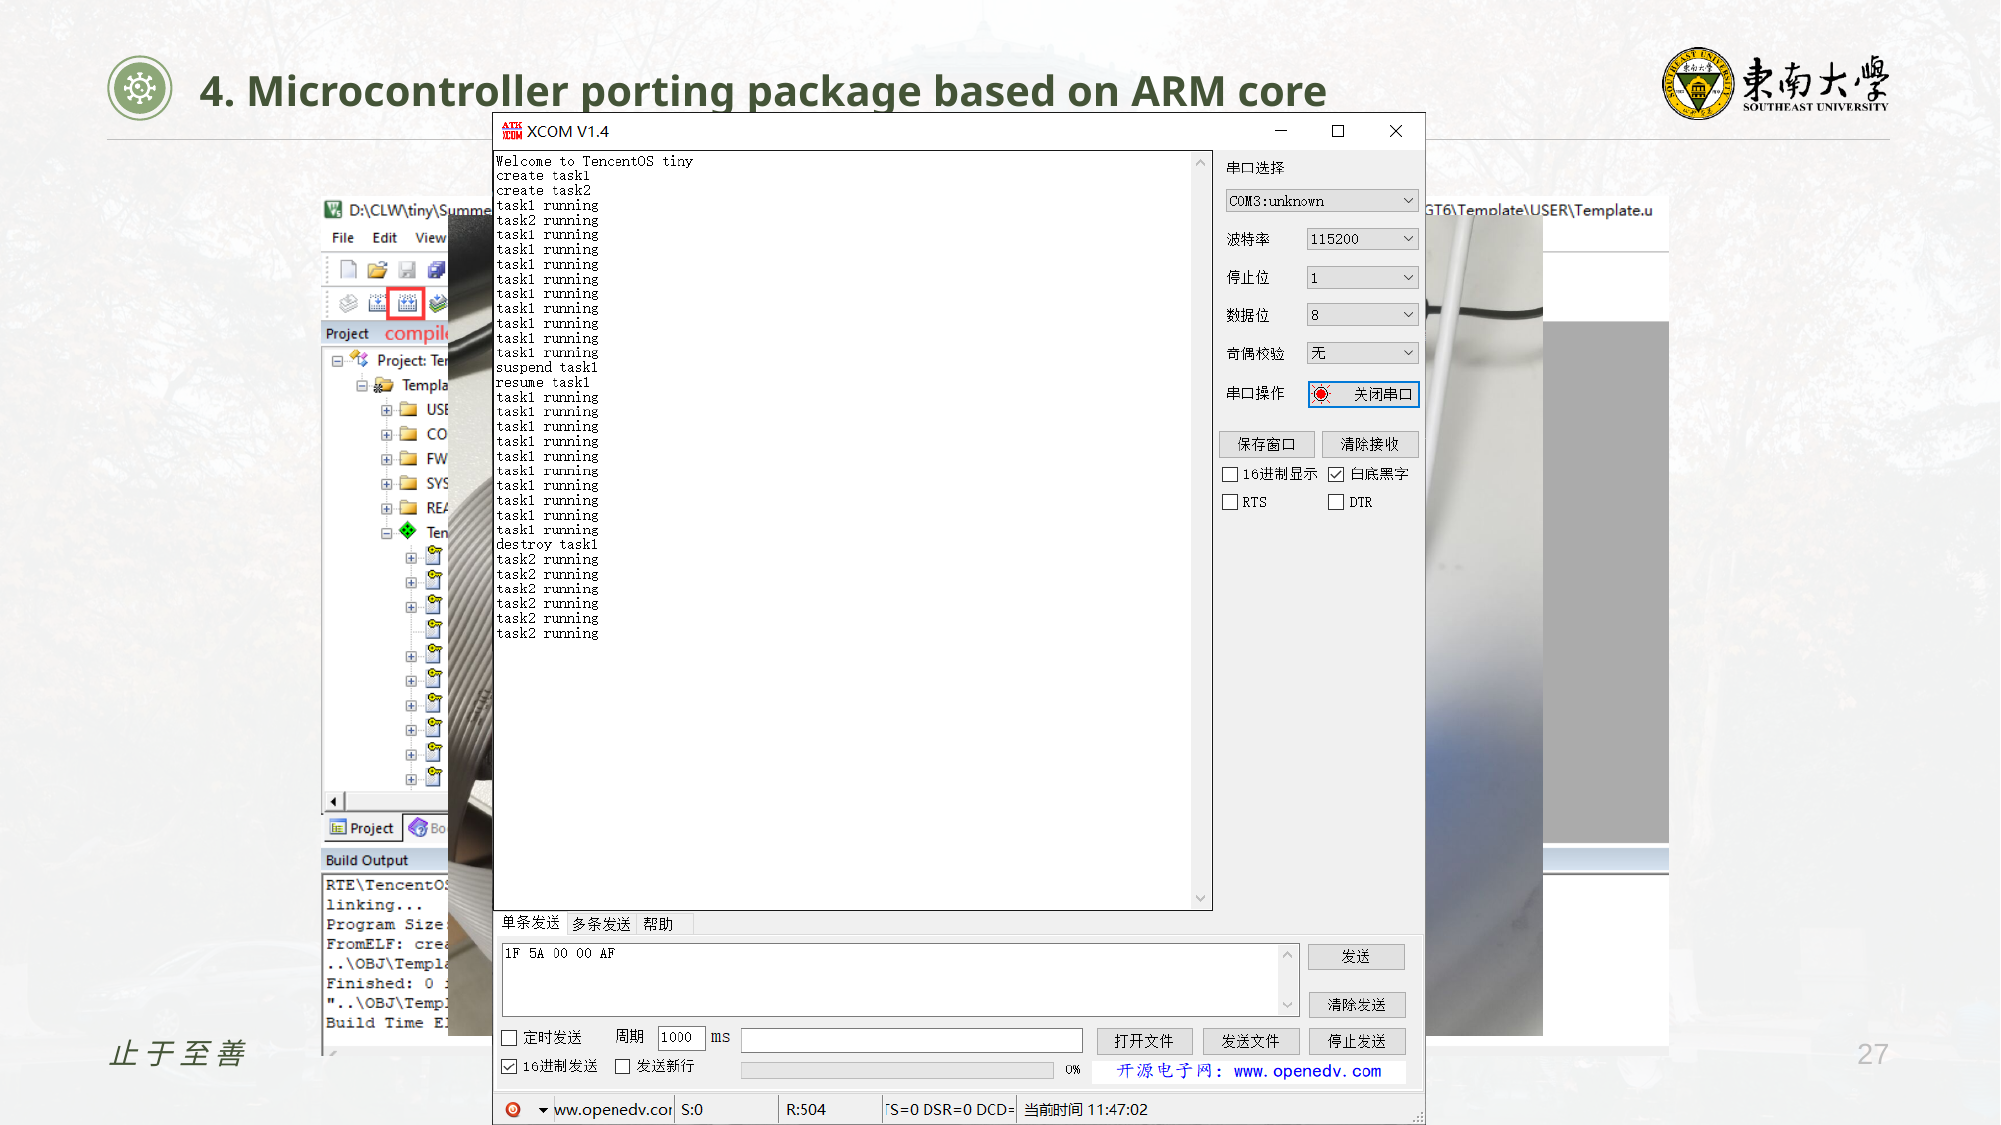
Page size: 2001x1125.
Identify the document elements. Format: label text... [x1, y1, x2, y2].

list 4. Microcontroller porting package based on ARM core [199, 56, 1663, 123]
picture [1662, 47, 1889, 120]
slide_number 止于至善 [108, 1022, 491, 1083]
picture [321, 112, 1669, 1125]
slide_number 27 [1439, 1022, 1890, 1083]
